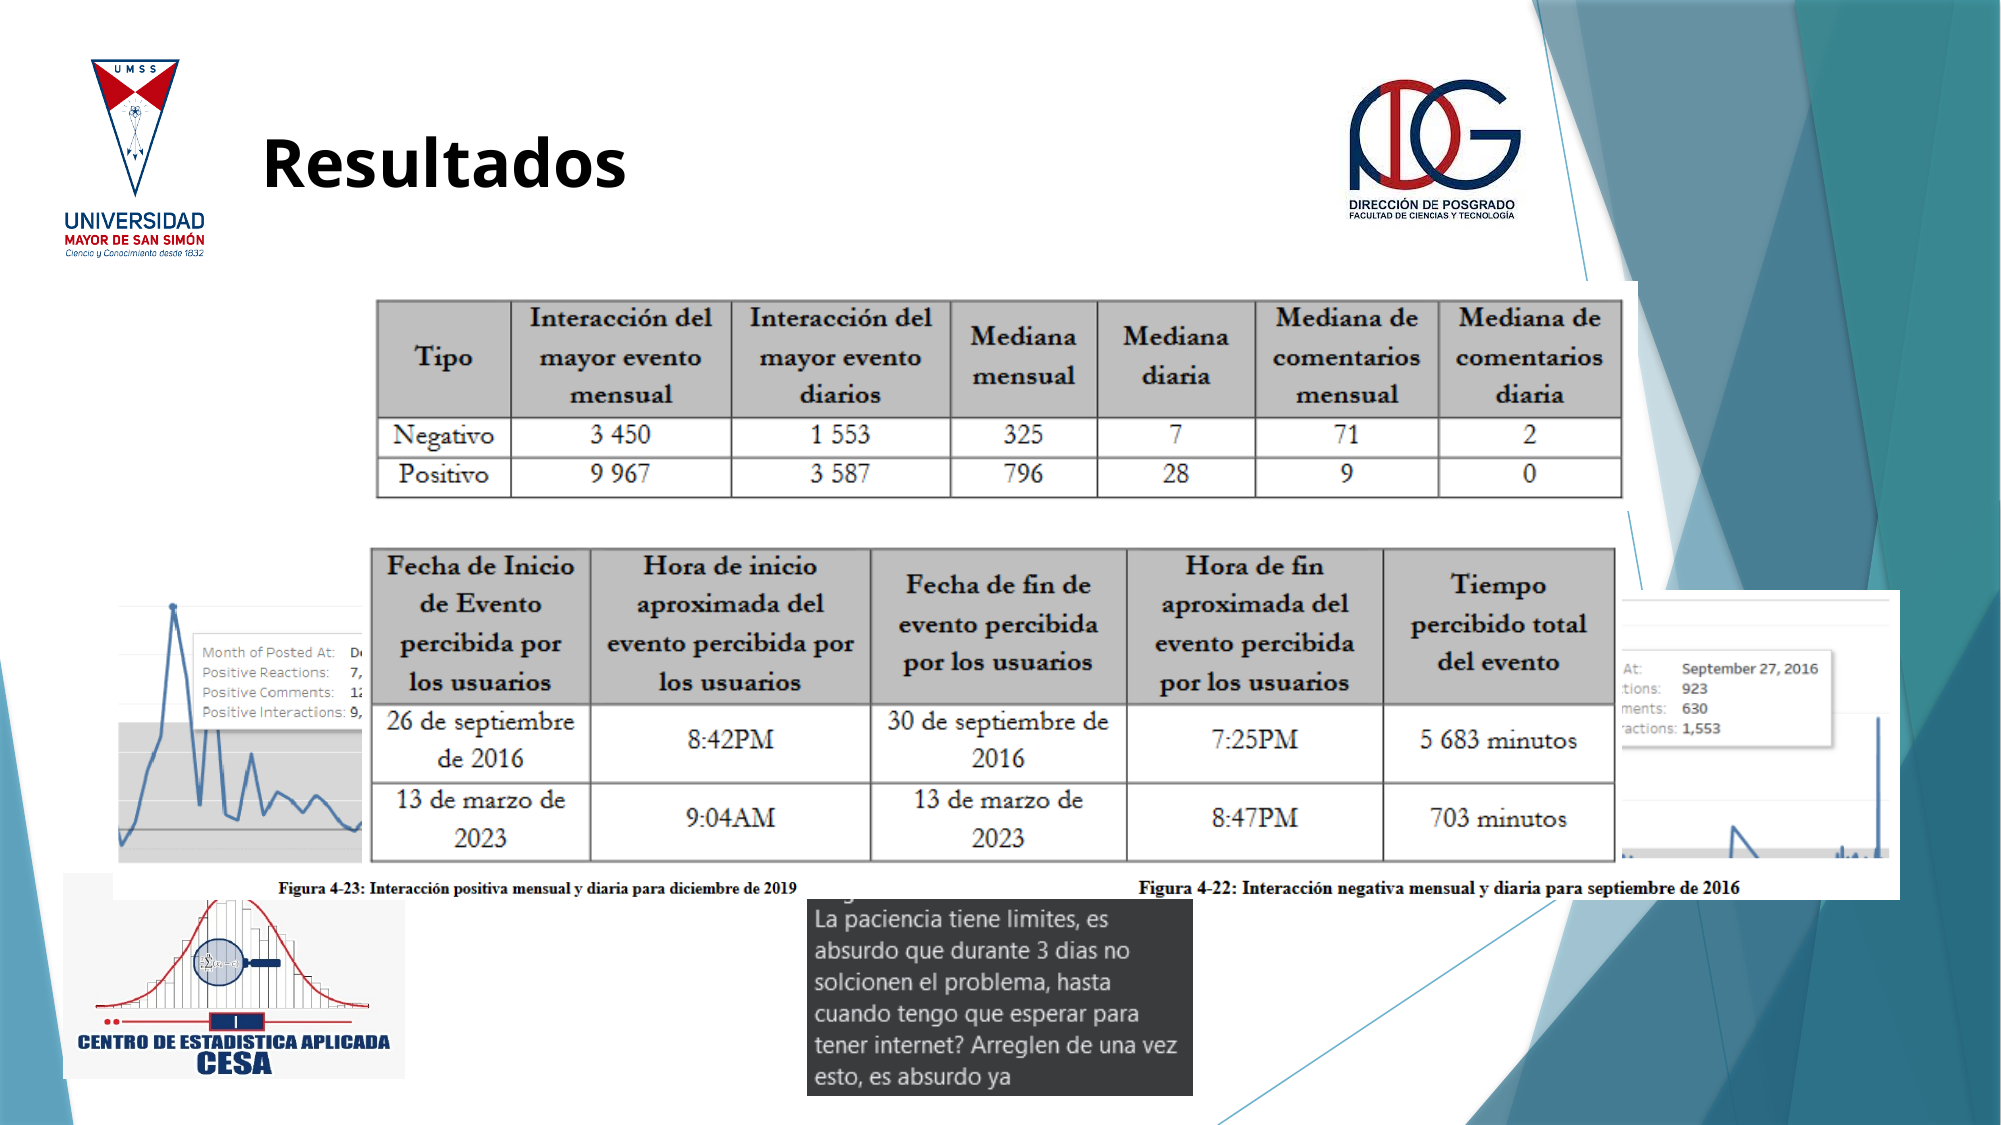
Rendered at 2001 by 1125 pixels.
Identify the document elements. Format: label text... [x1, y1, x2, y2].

picture [64, 59, 205, 258]
picture [63, 537, 1900, 1096]
picture [1335, 46, 1546, 232]
title Resultados [246, 97, 1330, 232]
picture [361, 280, 1638, 512]
